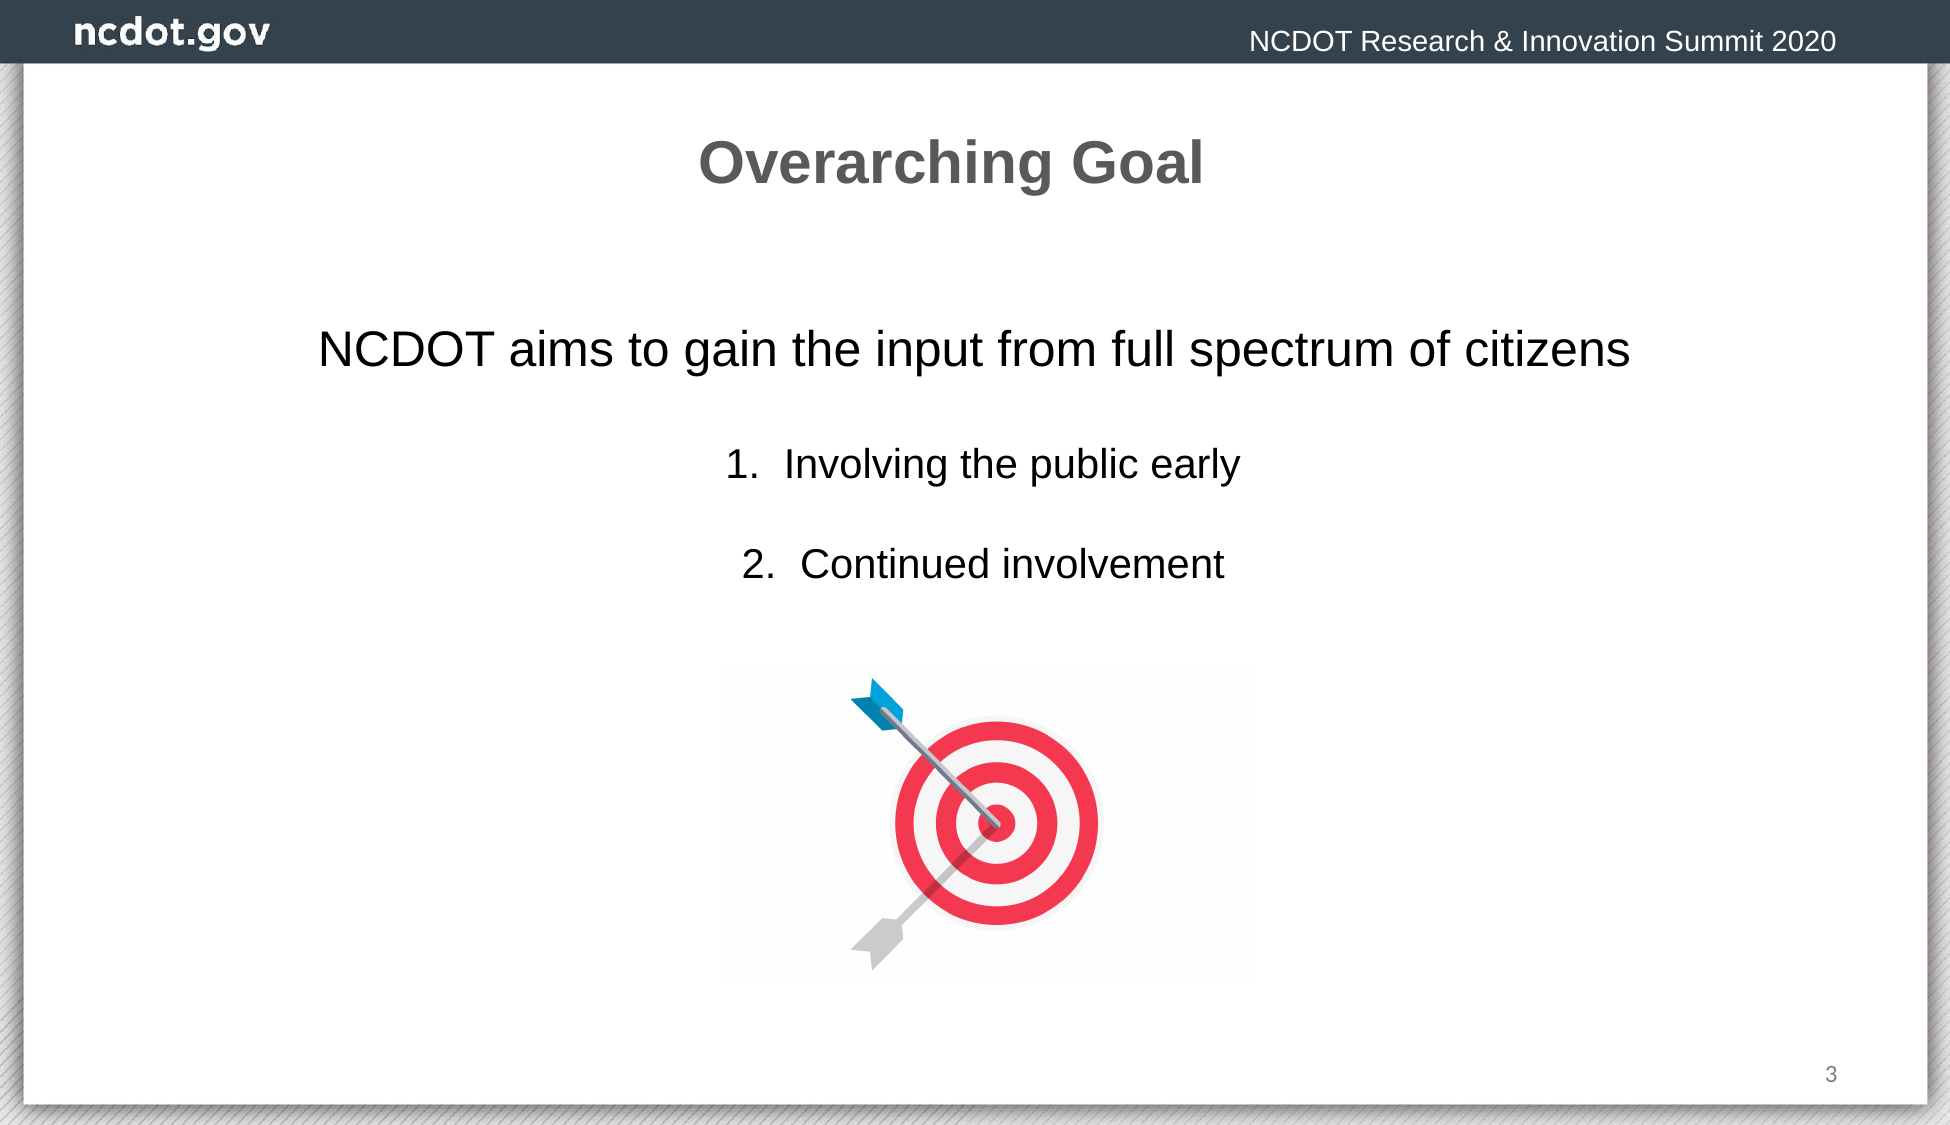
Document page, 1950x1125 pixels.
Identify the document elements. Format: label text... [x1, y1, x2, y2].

text_box Overarching Goal [181, 93, 1797, 206]
slide_number 3 [1397, 1042, 1853, 1103]
picture [0, 0, 1950, 1125]
text_box NCDOT aims to gain the input from full spectrum of citizens Involving the public early Continued involvement [273, 241, 1677, 734]
list NCDOT Research & Innovation Summit 2020 [1031, 14, 1853, 58]
